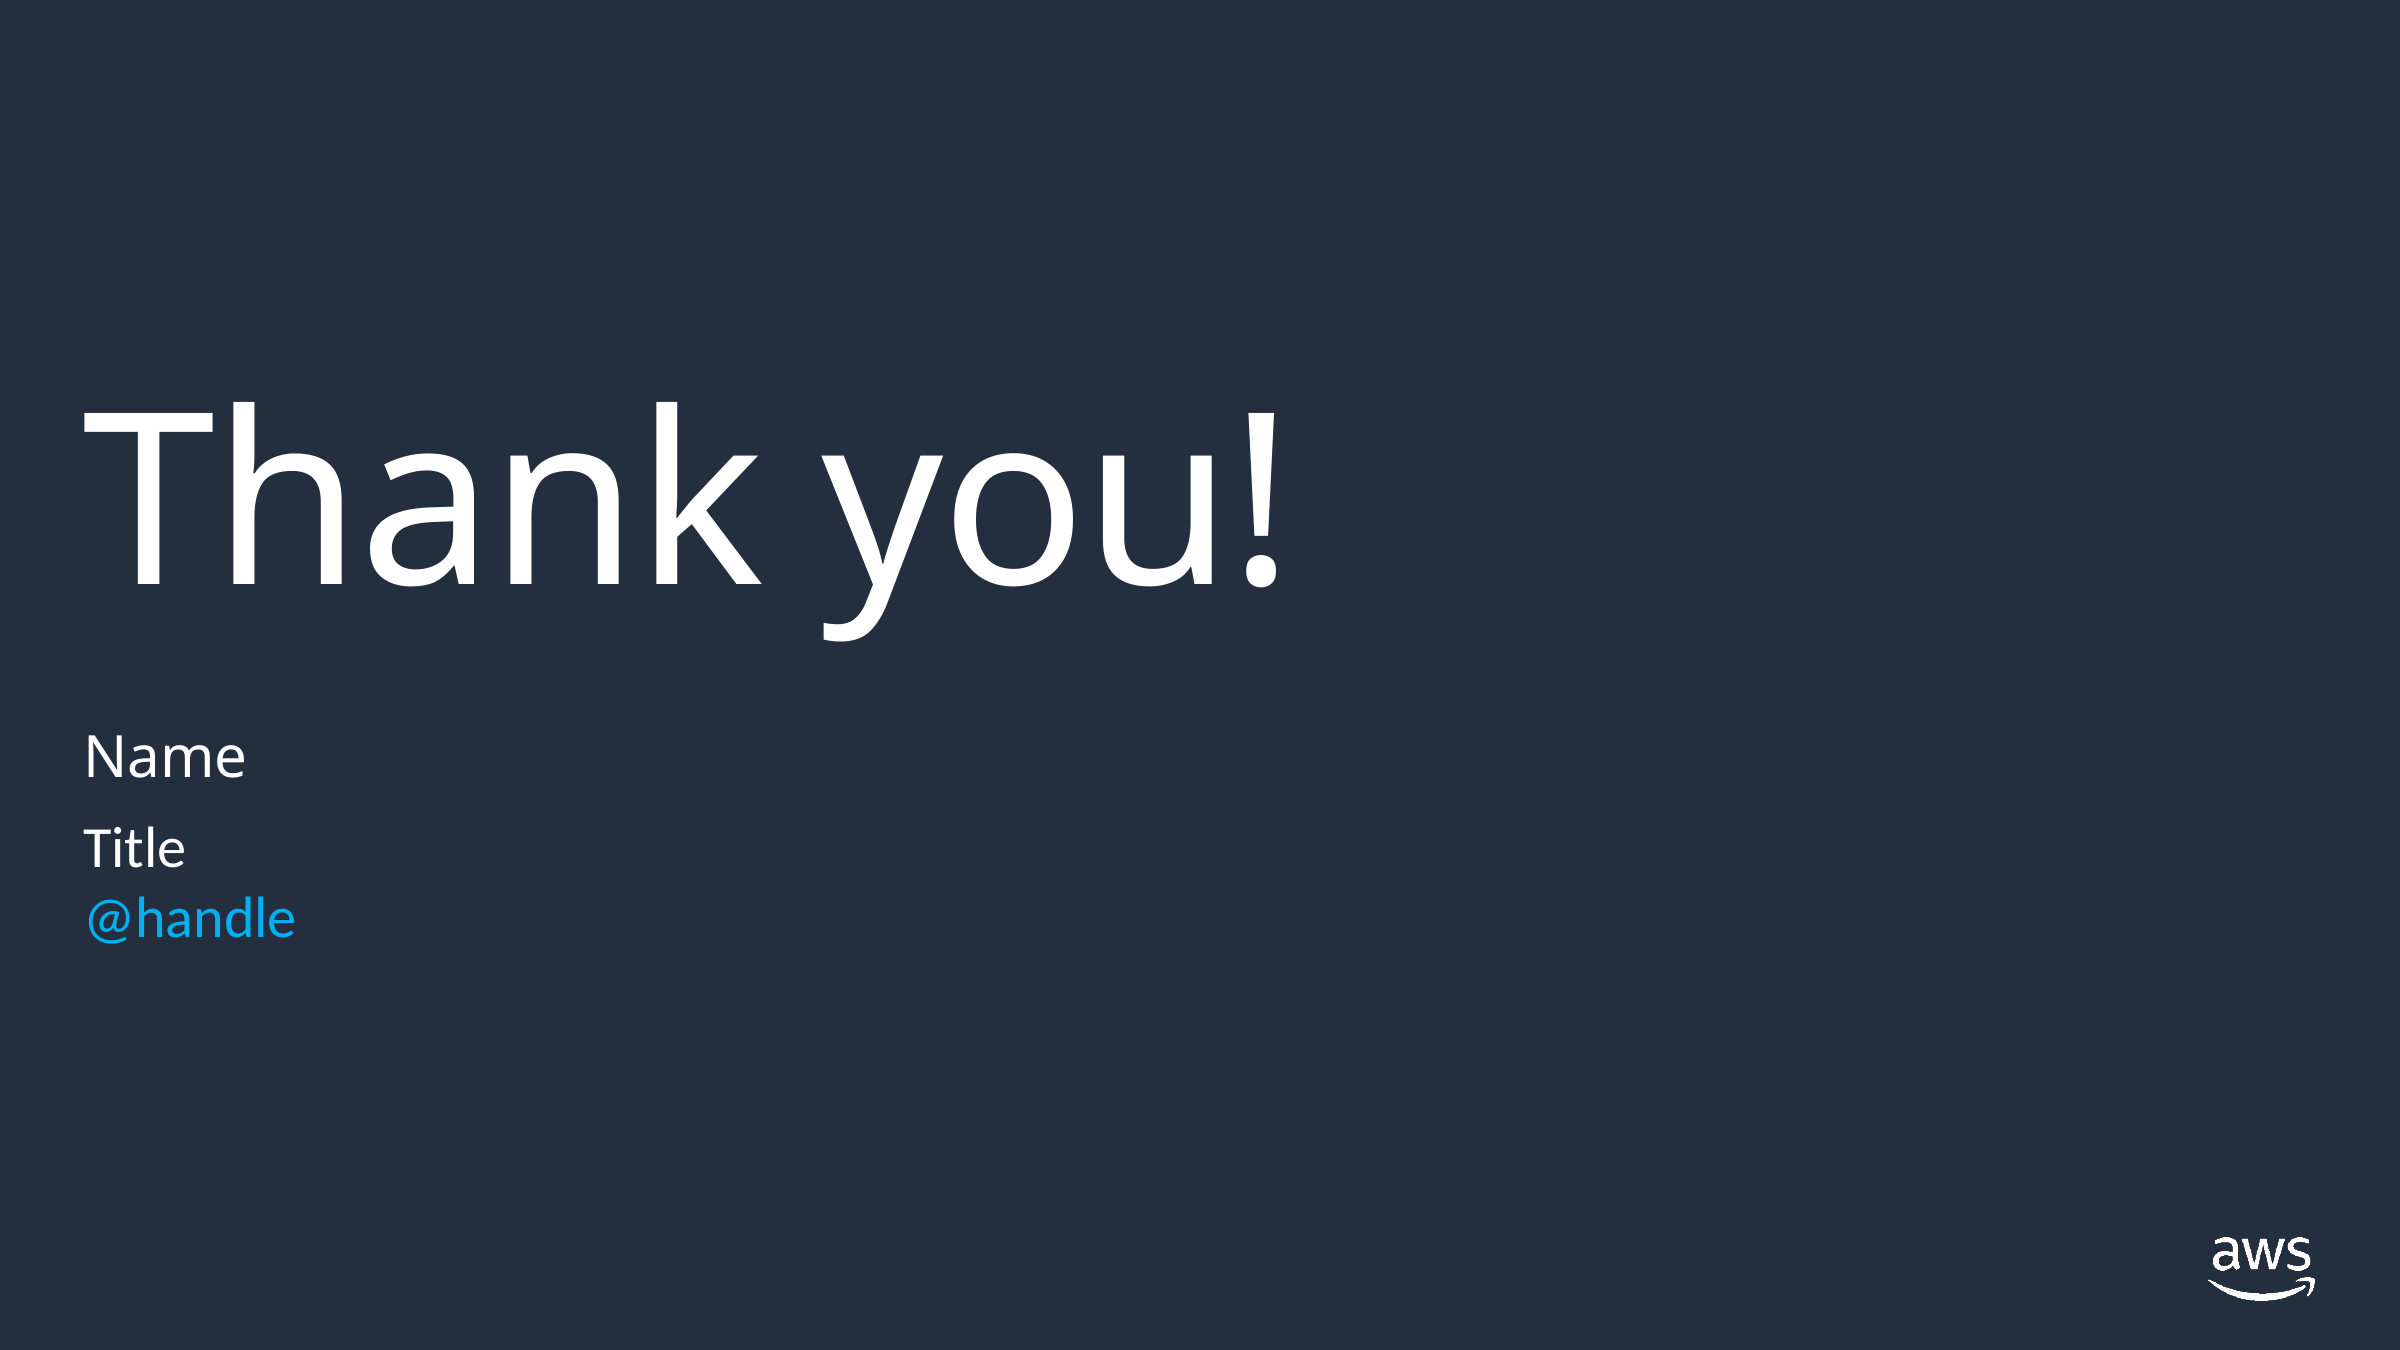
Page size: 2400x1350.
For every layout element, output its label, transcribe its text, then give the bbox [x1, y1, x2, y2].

picture [2208, 1237, 2315, 1301]
list Name [53, 694, 1059, 783]
list Title @handle [53, 784, 1080, 982]
